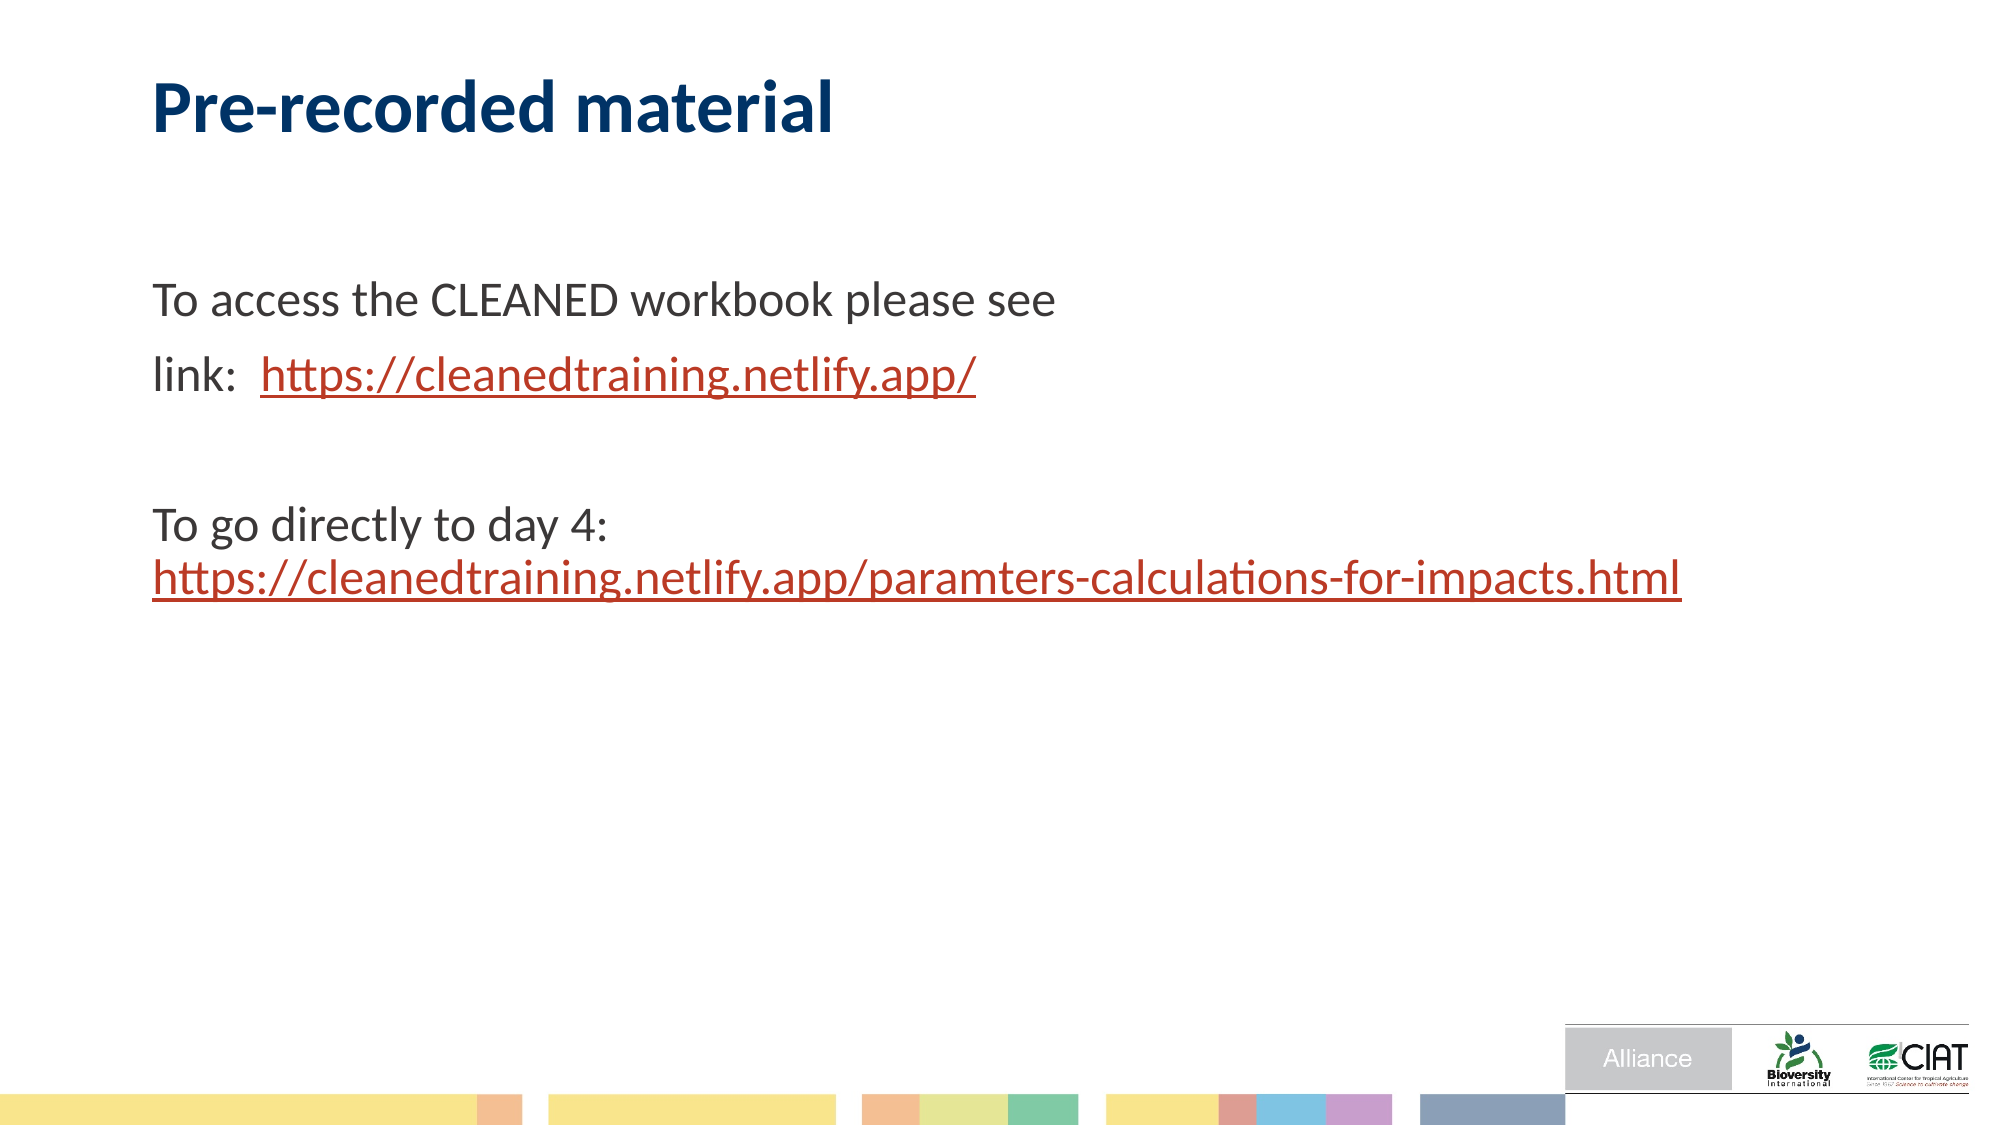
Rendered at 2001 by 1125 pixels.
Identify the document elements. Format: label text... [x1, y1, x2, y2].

list To access the CLEANED workbook please see link: https://cleanedtraining.netlify.app/ To go directly to day 4: https://cleanedtraining.netlify.app/paramters-calculations-for-impacts.html [137, 265, 1863, 980]
picture [0, 0, 2000, 1125]
title Pre-recorded material [137, 59, 1863, 233]
